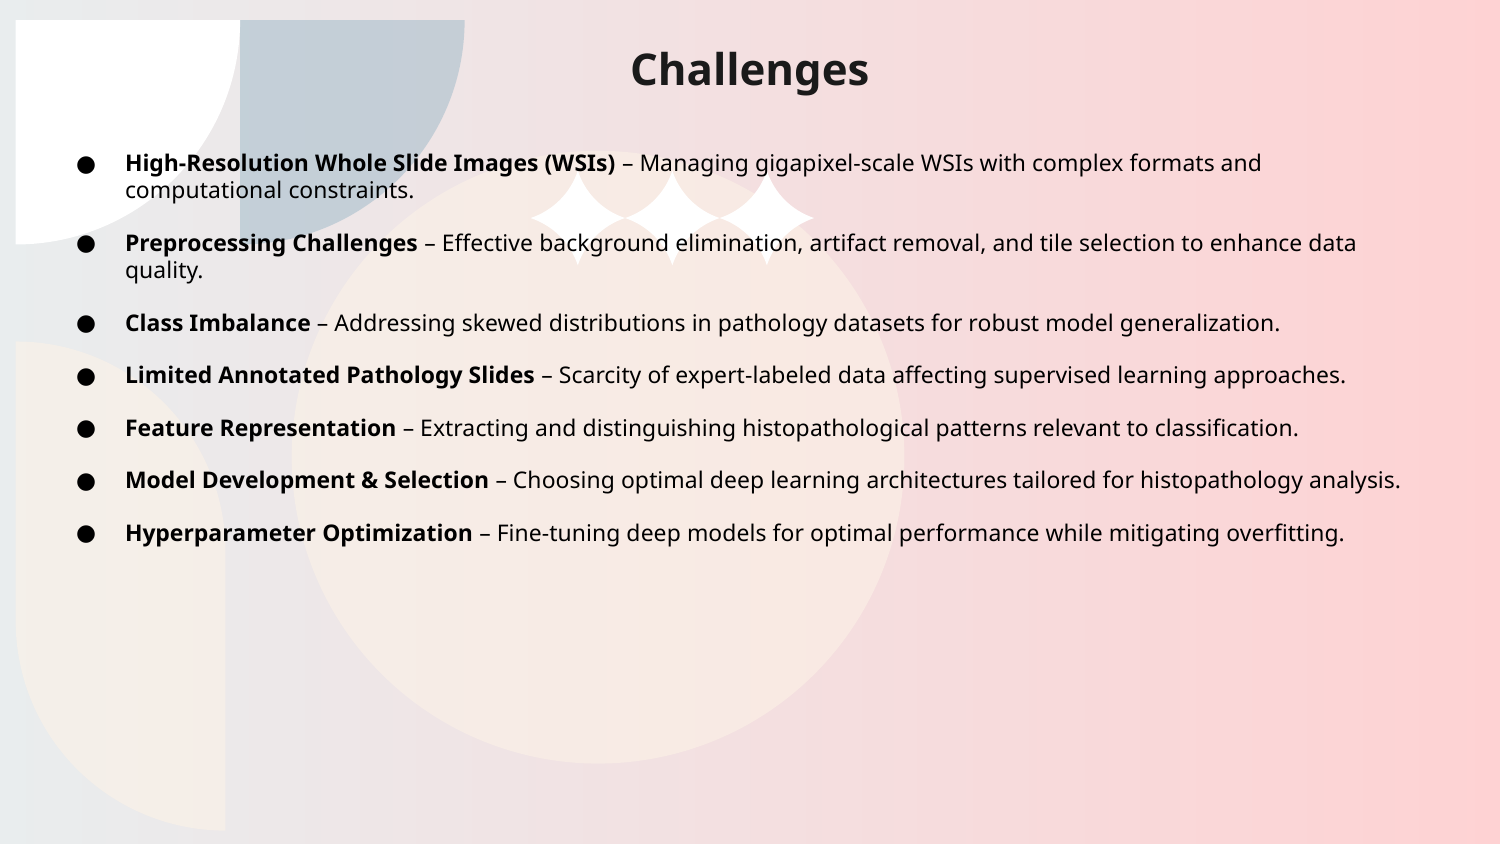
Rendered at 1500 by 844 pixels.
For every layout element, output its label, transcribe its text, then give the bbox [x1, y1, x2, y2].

title Challenges [271, 36, 1228, 101]
subtitle High-Resolution Whole Slide Images (WSIs) – Managing gigapixel-scale WSIs with complex formats and computational constraints. Preprocessing Challenges – Effective background elimination, artifact removal, and tile selection to enhance data quality. Class Imbalance – Addressing skewed distributions in pathology datasets for robust model generalization. Limited Annotated Pathology Slides – Scarcity of expert-labeled data affecting supervised learning approaches. Feature Representation – Extracting and distinguishing histopathological patterns relevant to classification. Model Development & Selection – Choosing optimal deep learning architectures tailored for histopathology analysis. Hyperparameter Optimization – Fine-tuning deep models for optimal performance while mitigating overfitting. [35, 151, 1437, 543]
